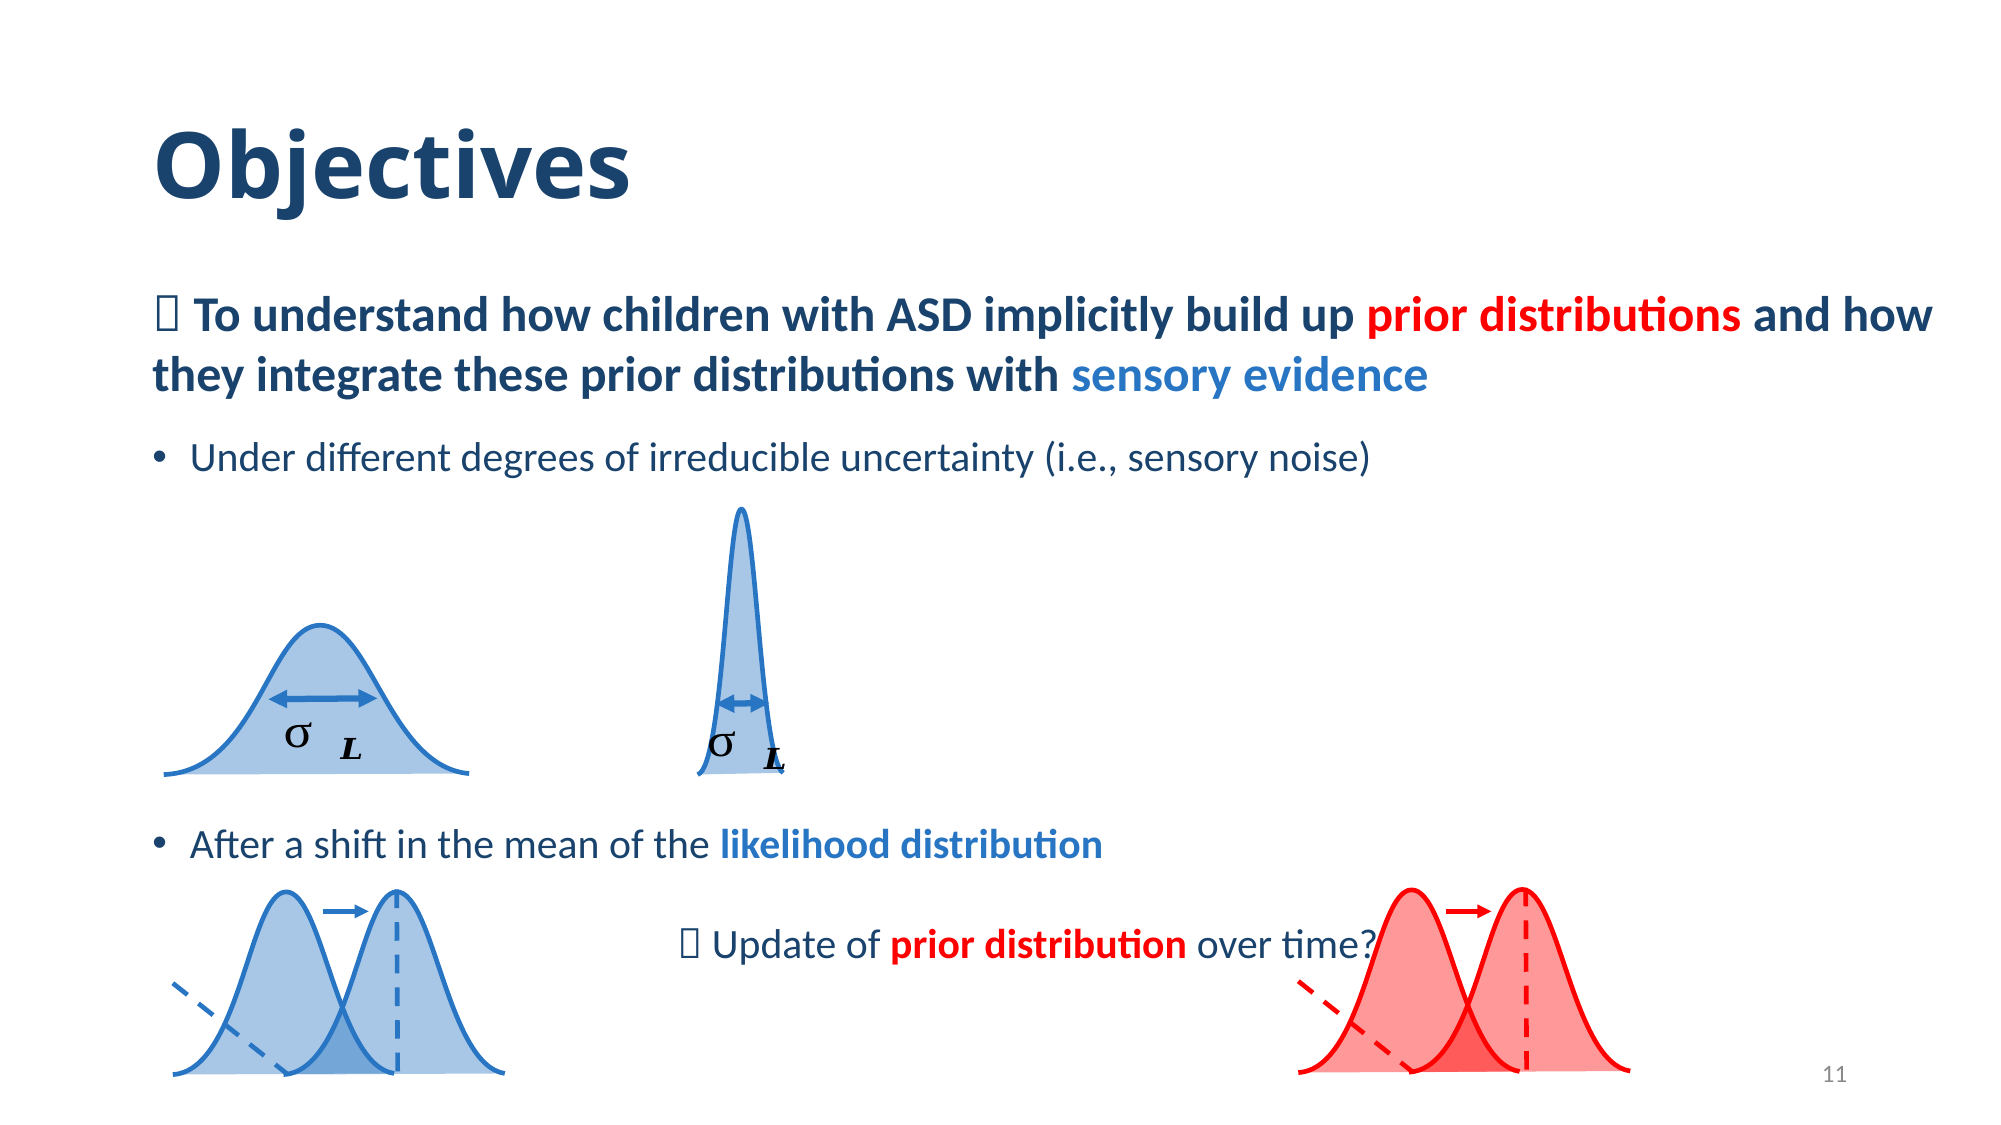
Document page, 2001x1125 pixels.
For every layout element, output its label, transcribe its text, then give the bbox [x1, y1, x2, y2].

slide_number 11 [1412, 1042, 1863, 1103]
text_box [163, 625, 470, 775]
list Under different degrees of irreducible uncertainty (i.e., sensory noise) After a shift in the mean of the likelihood distribution  Update of prior distribution over time? [137, 428, 1849, 1014]
text_box [287, 891, 342, 1073]
text_box [1408, 889, 1631, 1073]
text_box [717, 508, 766, 702]
text_box [172, 891, 286, 1075]
text_box  To understand how children with ASD implicitly build up prior distributions and how they integrate these prior distributions with sensory evidence [137, 274, 1959, 410]
text_box [283, 892, 505, 1075]
text_box [697, 705, 784, 775]
text_box [1413, 890, 1468, 1071]
title Objectives [137, 59, 1863, 274]
text_box [1298, 889, 1411, 1073]
